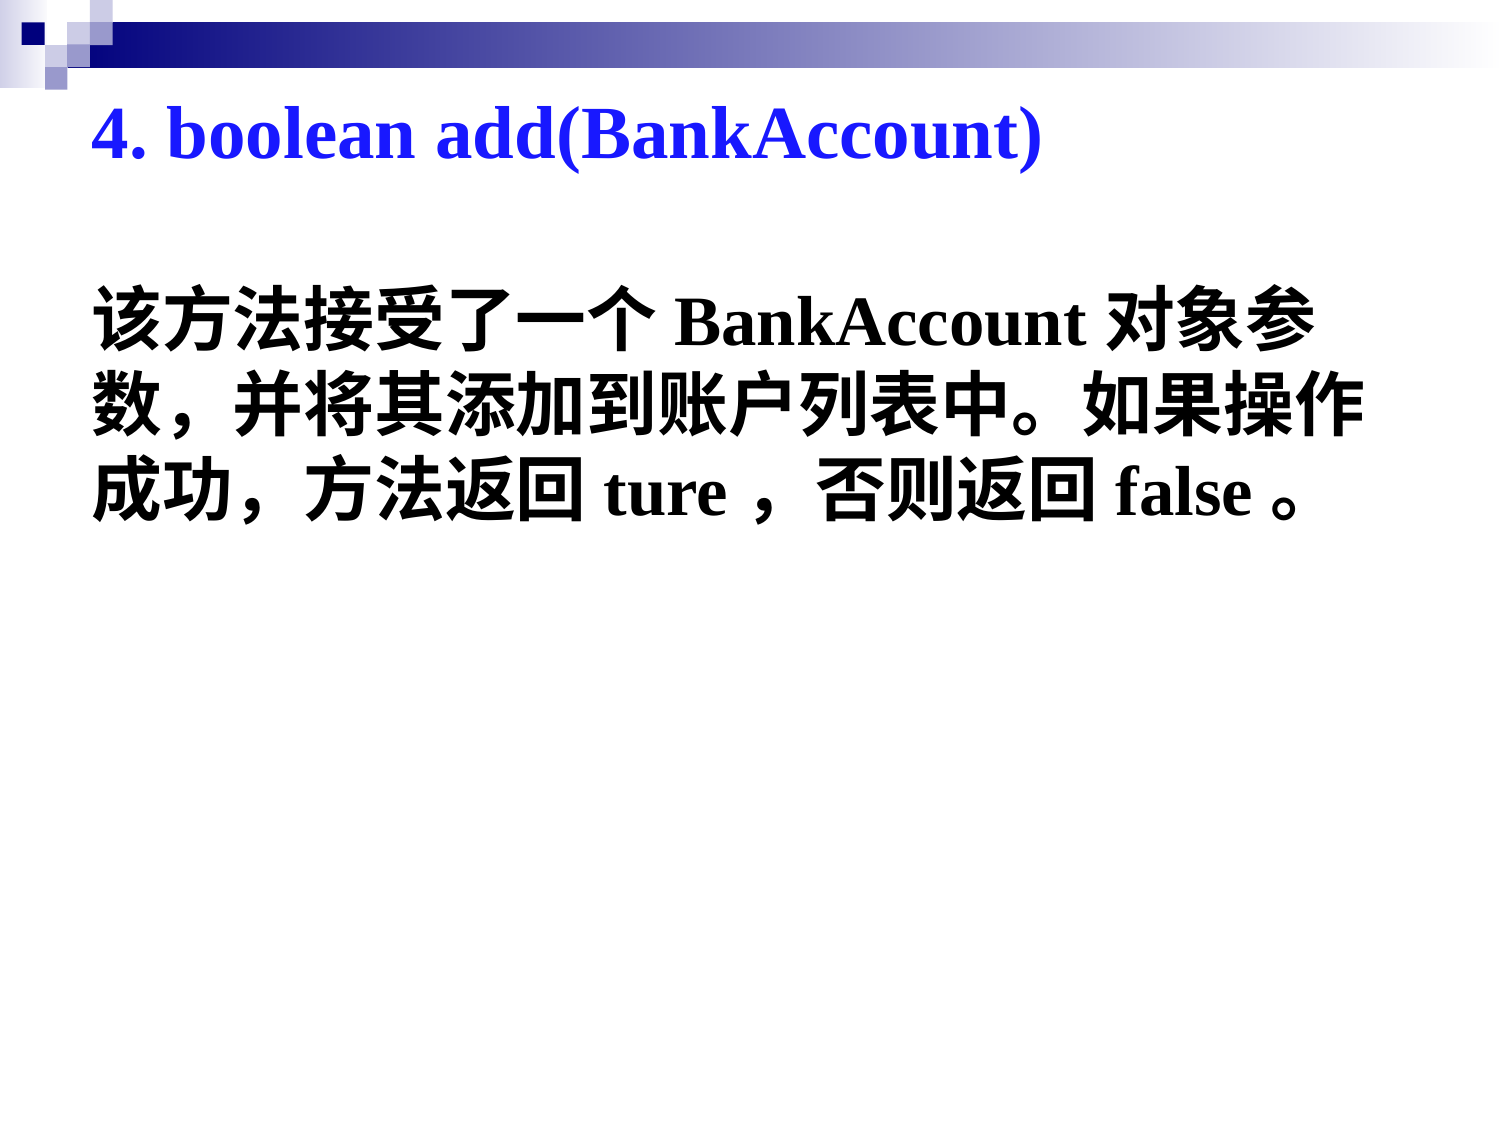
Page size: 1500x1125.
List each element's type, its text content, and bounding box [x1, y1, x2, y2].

text_box 该方法接受了一个BankAccount对象参数，并将其添加到账户列表中。如果操作成功，方法返回ture，否则返回false。 [76, 267, 1436, 537]
text_box 4. boolean add(BankAccount) [76, 16, 1427, 242]
